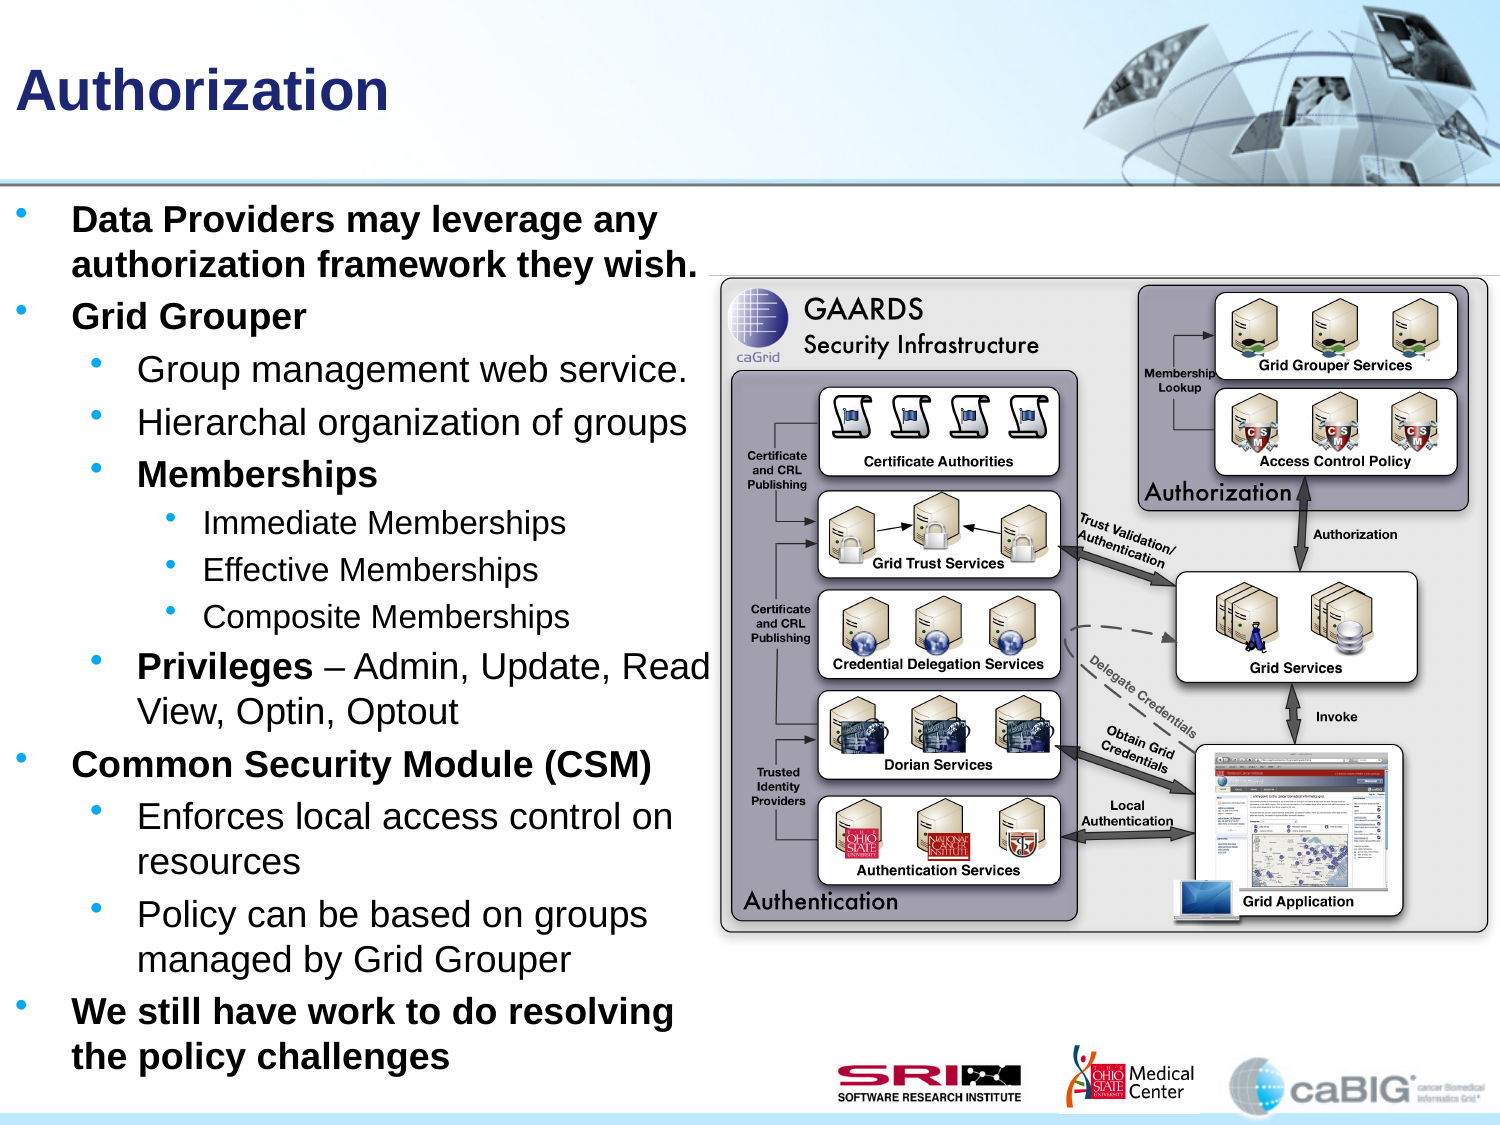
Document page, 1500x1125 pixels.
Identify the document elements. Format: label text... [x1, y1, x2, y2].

list Data Providers may leverage any authorization framework they wish. Grid Grouper Group management web service. Hierarchal organization of groups Memberships Immediate Memberships Effective Memberships Composite Memberships Privileges – Admin, Update, Read, View, Optin, Optout Common Security Module (CSM) Enforces local access control on resources Policy can be based on groups managed by Grid Grouper We still have work to do resolving the policy challenges [0, 187, 738, 1101]
picture [0, 0, 1500, 1125]
title Authorization [0, 0, 1126, 176]
